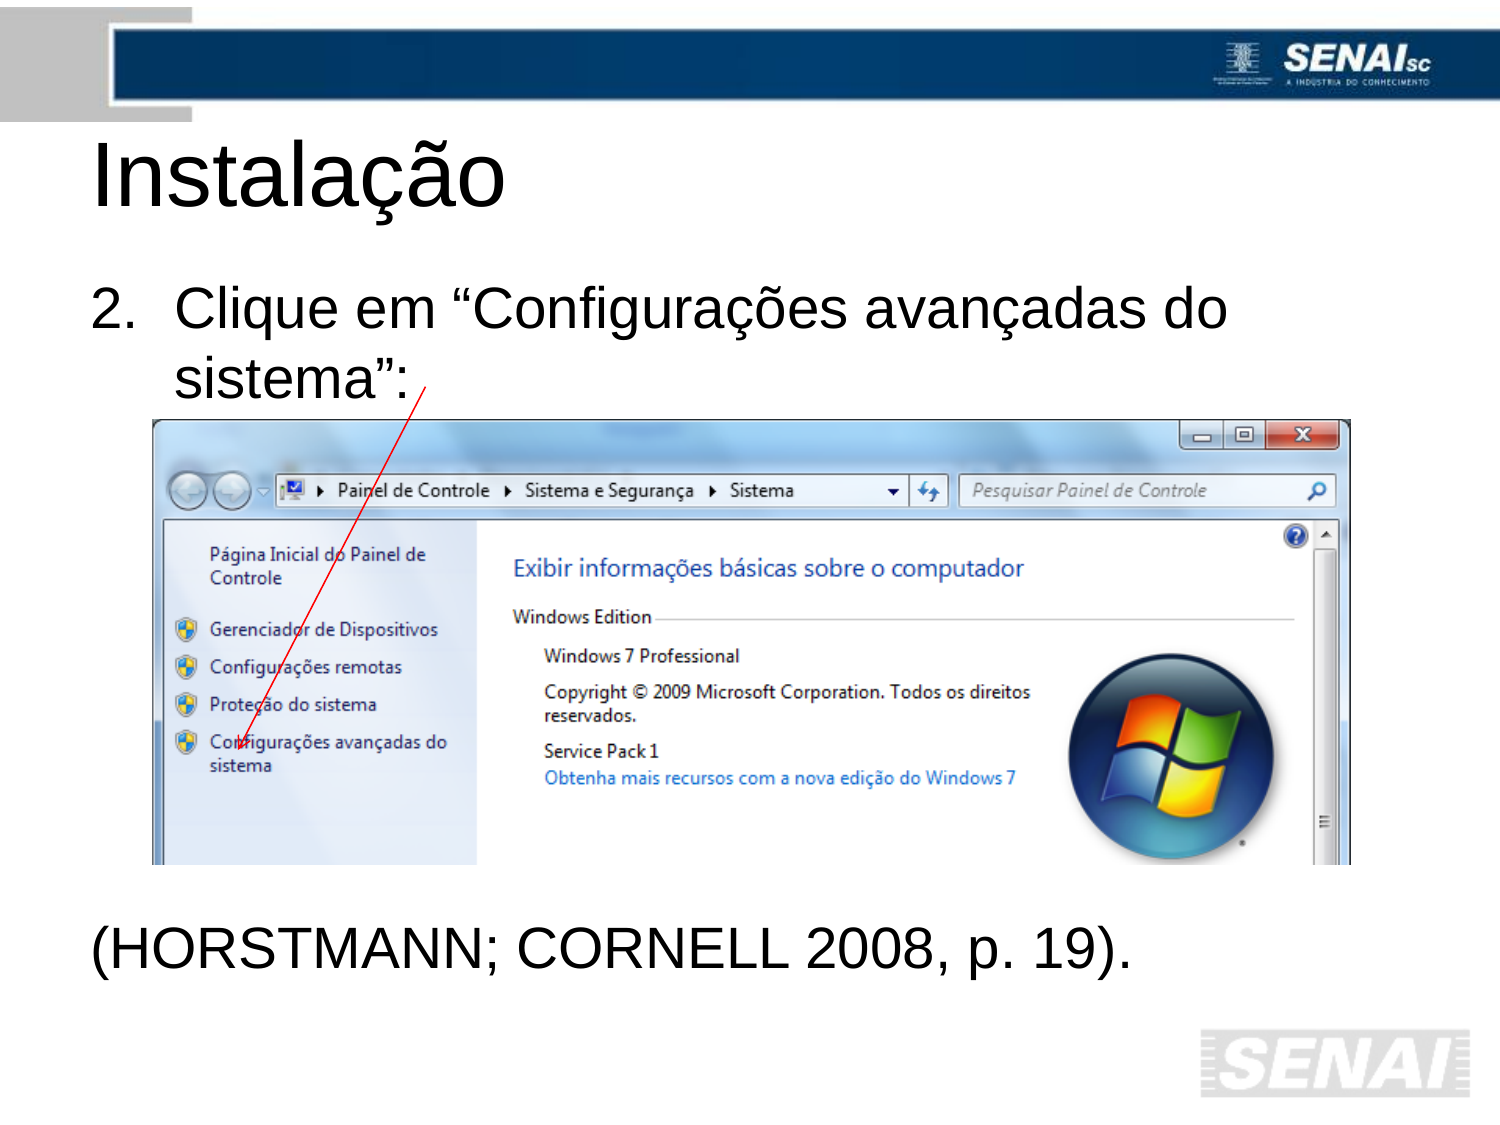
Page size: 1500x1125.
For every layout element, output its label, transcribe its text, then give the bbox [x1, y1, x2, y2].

picture [152, 419, 1351, 865]
title Instalação [75, 45, 1425, 233]
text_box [149, 474, 514, 663]
picture [0, 7, 1500, 122]
list Clique em “Configurações avançadas do sistema”: (HORSTMANN; CORNELL 2008, p. 19). [75, 262, 1425, 1005]
